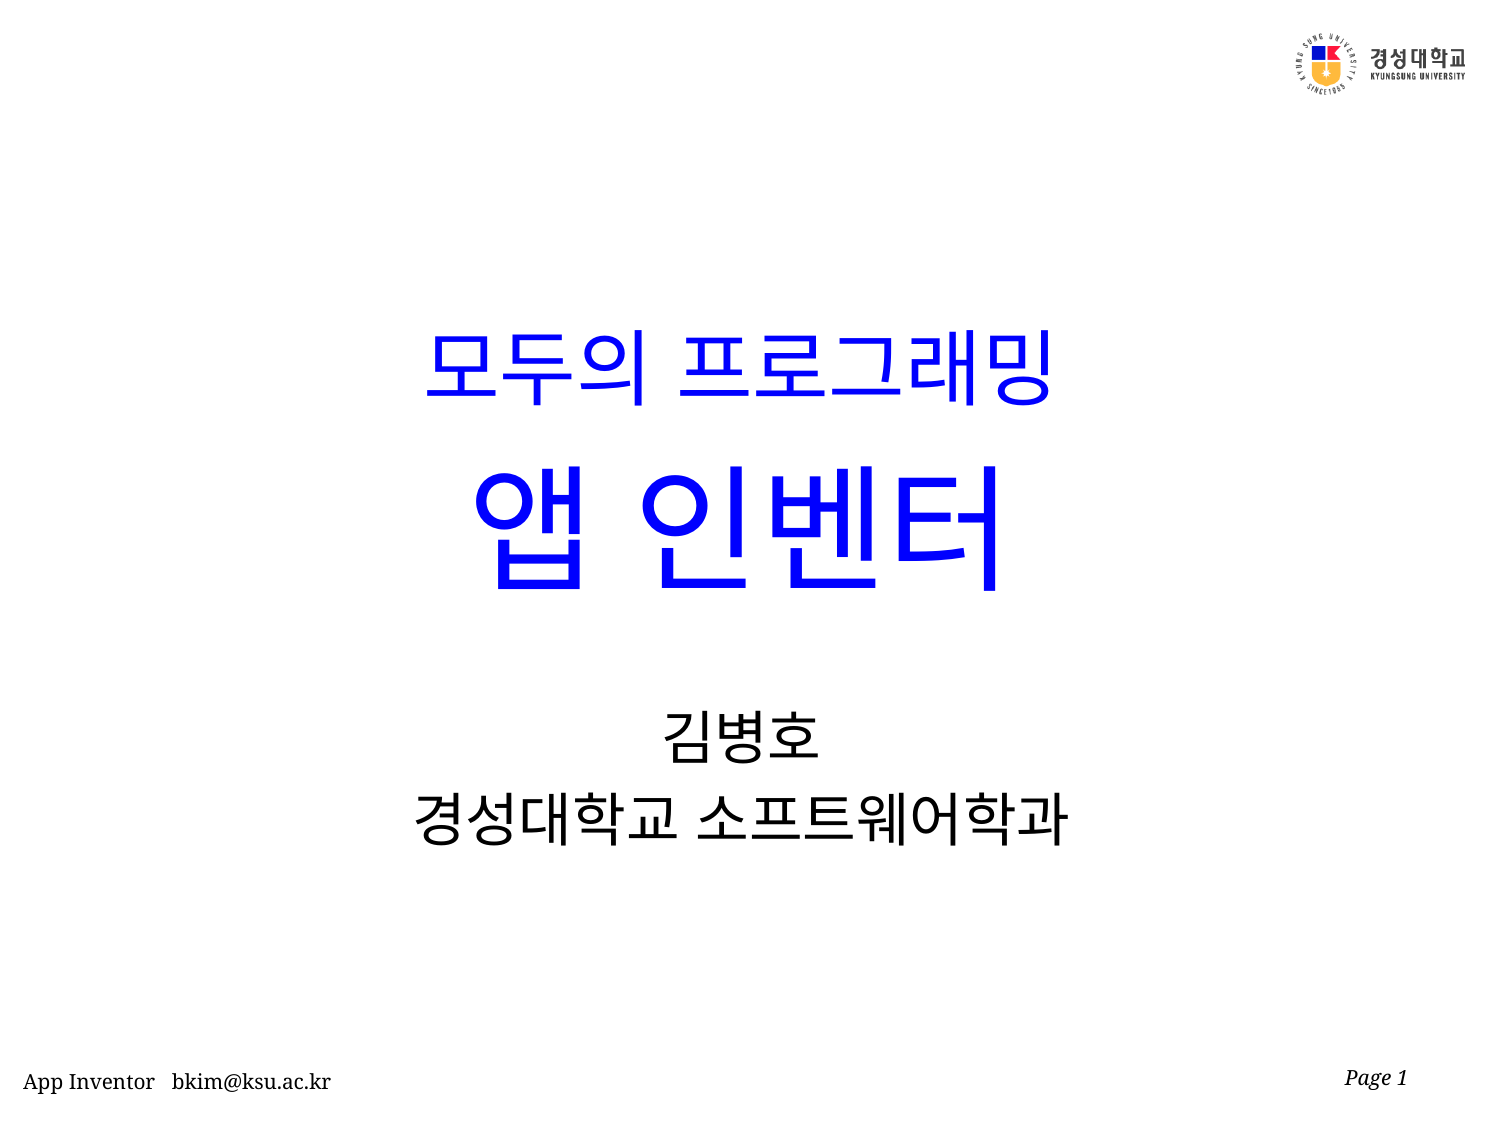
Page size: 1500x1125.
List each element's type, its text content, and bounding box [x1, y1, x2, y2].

list 모두의 프로그래밍 앱 인벤터 김병호 경성대학교 소프트웨어학과 [111, 331, 1372, 870]
picture [1293, 30, 1471, 99]
slide_number Page 1 [1149, 1024, 1424, 1101]
